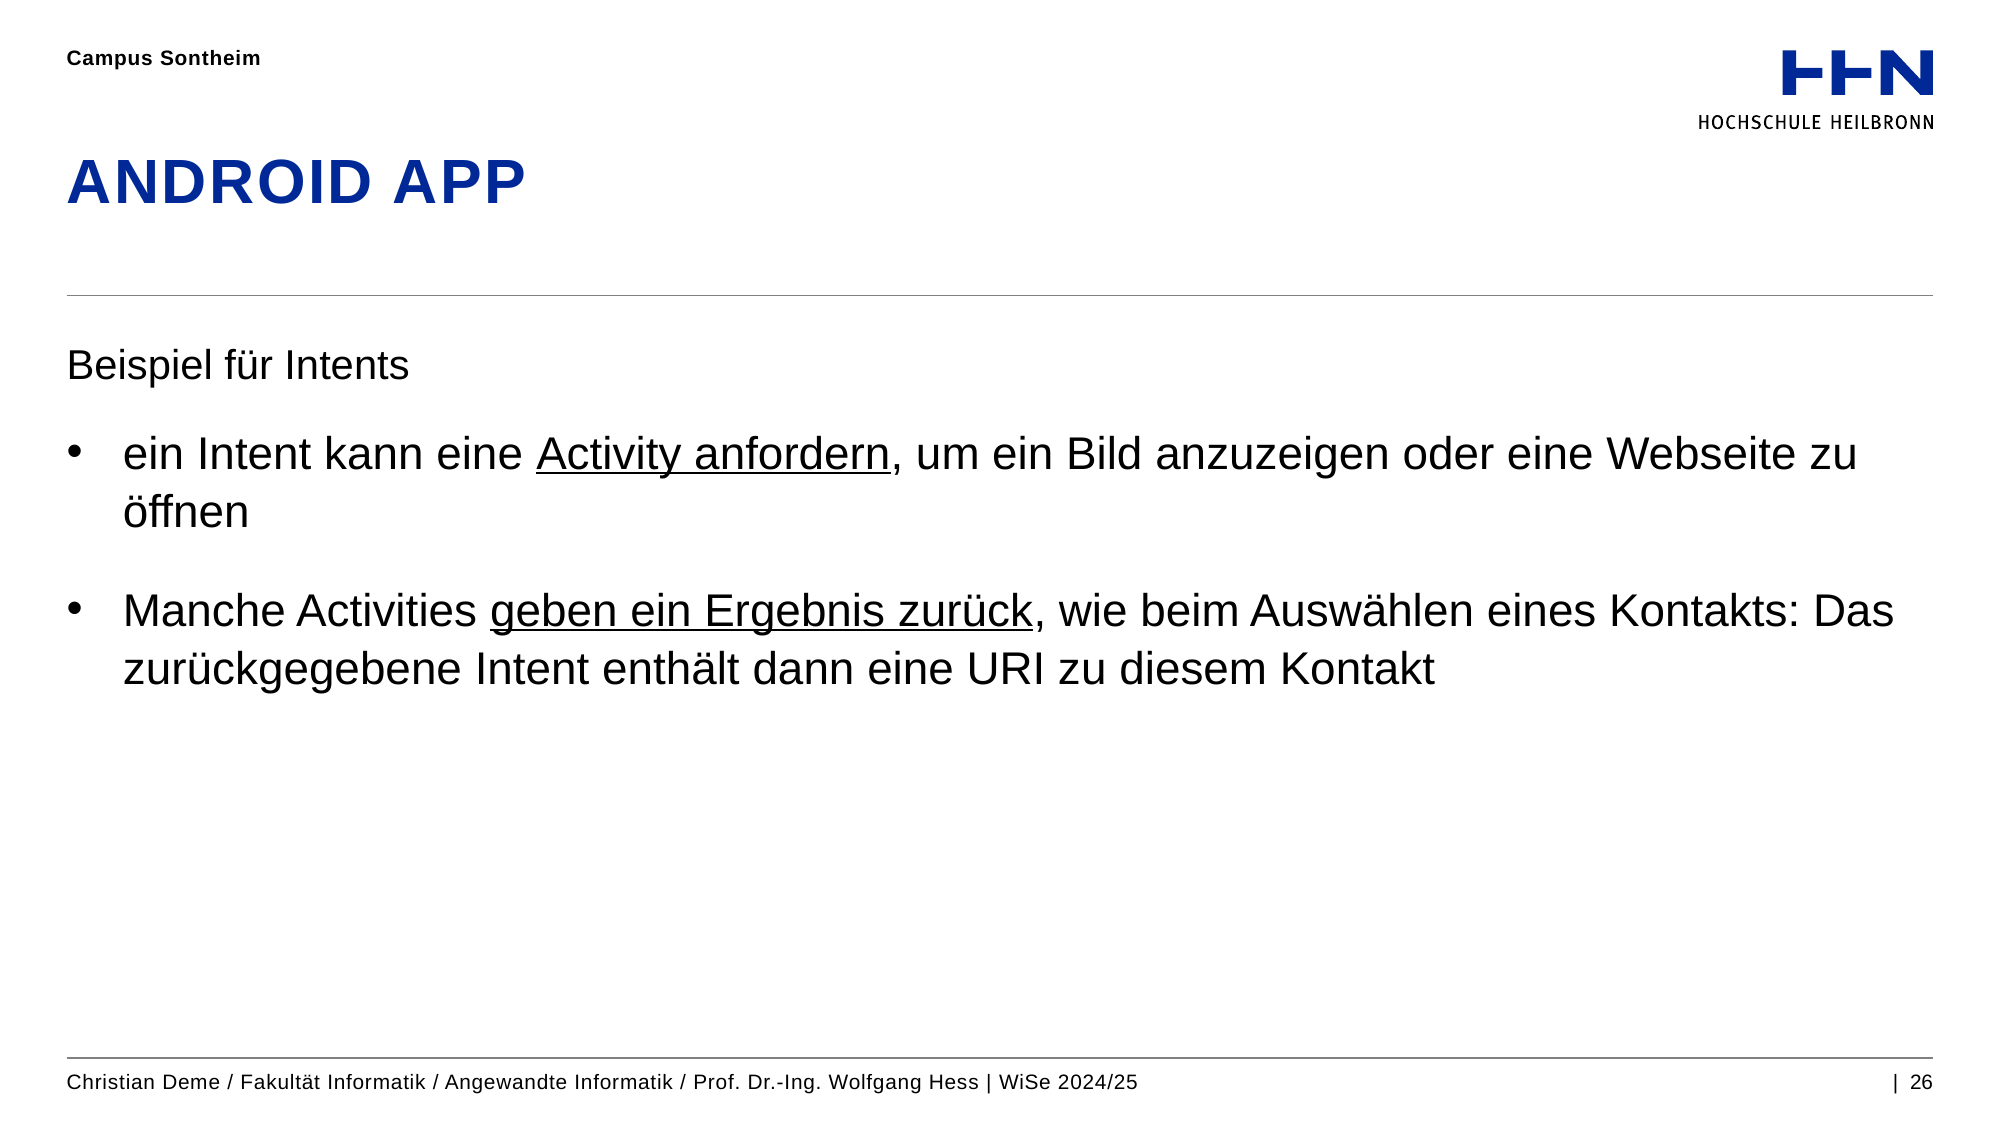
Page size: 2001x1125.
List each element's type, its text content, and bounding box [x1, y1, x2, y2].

slide_number | 26 [1621, 1068, 1933, 1105]
footer Christian Deme / Fakultät Informatik / Angewandte Informatik / Prof. Dr.-Ing. Wolfgang Hess | WiSe 2024/25 [66, 1068, 1277, 1105]
list ein Intent kann eine Activity anfordern, um ein Bild anzuzeigen oder eine Webseite zu öffnen Manche Activities geben ein Ergebnis zurück, wie beim Auswählen eines Kontakts: Das zurückgegebene Intent enthält dann eine URI zu diesem Kontakt [66, 420, 1933, 1025]
title ANDROID APP [66, 147, 1933, 290]
list Beispiel für Intents [66, 333, 1933, 399]
slide_number Campus Sontheim [66, 45, 1277, 81]
